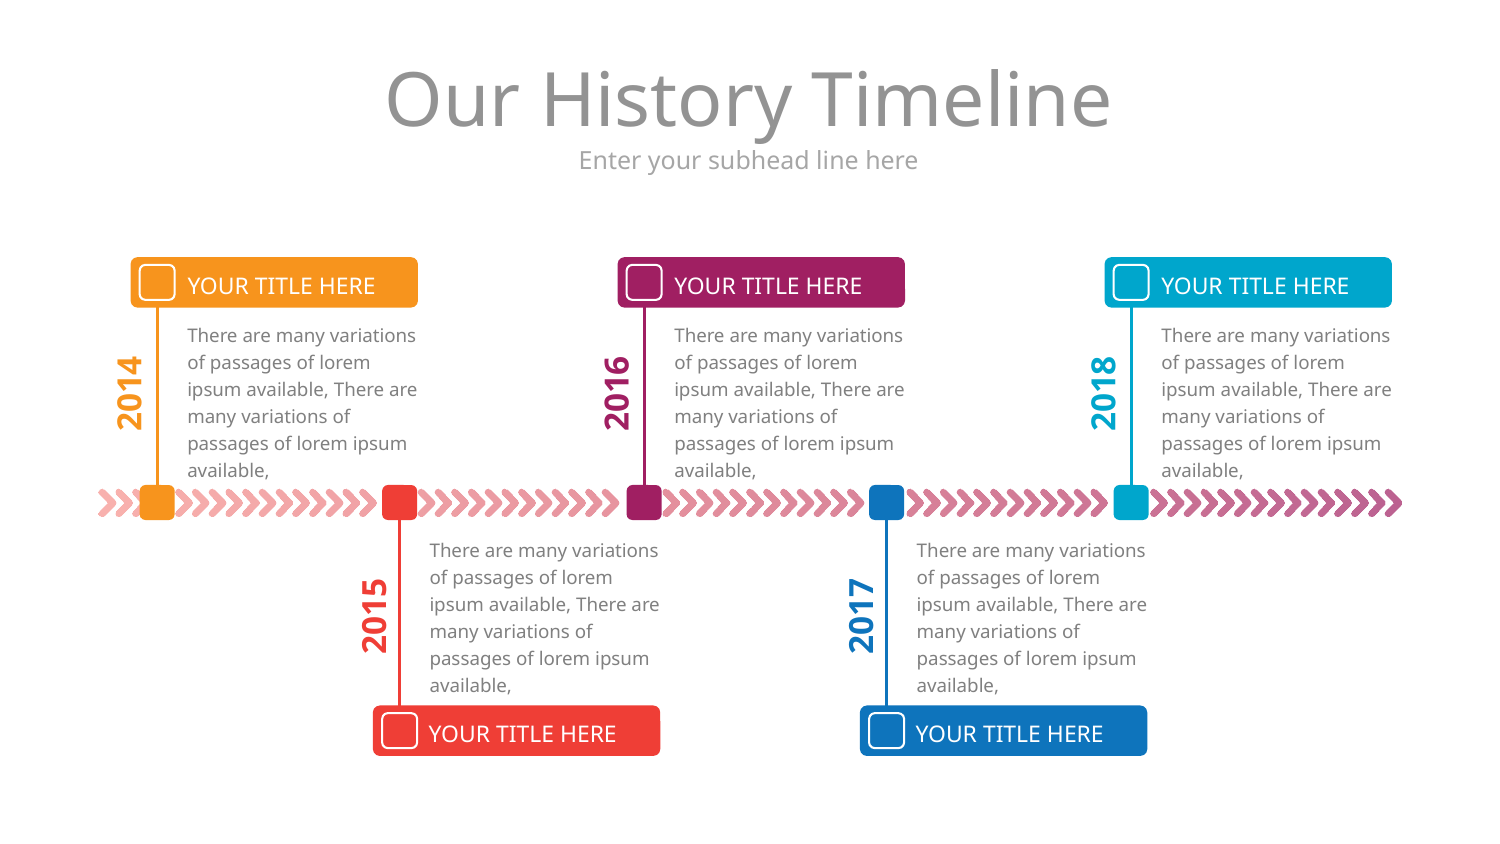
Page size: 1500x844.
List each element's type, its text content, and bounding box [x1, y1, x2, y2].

text_box [137, 482, 177, 523]
text_box [325, 488, 343, 517]
text_box [98, 488, 116, 517]
text_box [551, 488, 569, 517]
text_box [1111, 482, 1151, 523]
text_box [729, 488, 747, 517]
text_box [379, 710, 420, 751]
text_box [177, 488, 193, 517]
text_box [907, 488, 924, 517]
text_box There are many variations of passages of lorem ipsum available, There are many variations of passages of lorem ipsum available, [674, 319, 905, 482]
text_box [678, 488, 697, 517]
text_box [1006, 488, 1024, 517]
text_box [137, 262, 177, 302]
text_box [866, 710, 907, 751]
text_box 2018 [1082, 322, 1123, 466]
text_box [779, 488, 797, 517]
text_box [308, 488, 327, 517]
text_box [358, 488, 377, 517]
text_box [955, 488, 974, 517]
text_box There are many variations of passages of lorem ipsum available, There are many variations of passages of lorem ipsum available, [187, 319, 418, 482]
text_box [1300, 488, 1318, 517]
text_box [534, 488, 552, 517]
text_box YOUR TITLE HERE [428, 714, 649, 748]
text_box [624, 482, 664, 523]
text_box [857, 703, 1150, 759]
text_box [866, 482, 907, 523]
text_box [615, 255, 908, 310]
text_box [241, 488, 260, 517]
text_box [1111, 262, 1151, 302]
text_box [1151, 488, 1168, 517]
text_box [972, 488, 991, 517]
text_box [664, 488, 680, 517]
text_box [922, 488, 940, 517]
text_box [1056, 488, 1074, 517]
text_box [1316, 488, 1335, 517]
text_box [131, 506, 137, 517]
text_box [796, 488, 814, 517]
text_box YOUR TITLE HERE [1161, 265, 1382, 299]
text_box [450, 488, 469, 517]
text_box [114, 488, 133, 517]
text_box [745, 488, 764, 517]
text_box [712, 488, 730, 517]
text_box [291, 488, 310, 517]
title Our History Timeline [62, 55, 1436, 138]
text_box [131, 488, 137, 499]
text_box YOUR TITLE HERE [915, 714, 1136, 748]
text_box [342, 488, 360, 517]
text_box [258, 488, 276, 517]
text_box [601, 488, 619, 517]
text_box [695, 488, 714, 517]
text_box [1022, 488, 1041, 517]
list Enter your subhead line here [62, 144, 1436, 174]
text_box [370, 703, 663, 759]
text_box [419, 488, 435, 517]
text_box 2017 [839, 545, 880, 688]
text_box [208, 488, 226, 517]
text_box [1350, 488, 1369, 517]
text_box [1102, 255, 1395, 310]
text_box [1283, 488, 1301, 517]
text_box [1039, 488, 1057, 517]
text_box YOUR TITLE HERE [187, 265, 408, 299]
text_box [567, 488, 586, 517]
text_box [1333, 488, 1352, 517]
text_box [846, 488, 864, 517]
text_box There are many variations of passages of lorem ipsum available, There are many variations of passages of lorem ipsum available, [916, 533, 1148, 696]
text_box 2015 [352, 545, 393, 688]
text_box There are many variations of passages of lorem ipsum available, There are many variations of passages of lorem ipsum available, [1161, 319, 1392, 482]
text_box [501, 488, 519, 517]
text_box [1183, 488, 1201, 517]
text_box [1216, 488, 1234, 517]
text_box [434, 488, 452, 517]
text_box [1367, 488, 1385, 517]
text_box [484, 488, 502, 517]
text_box [517, 488, 536, 517]
text_box [1199, 488, 1218, 517]
text_box [939, 488, 957, 517]
text_box [379, 482, 420, 523]
text_box [1233, 488, 1251, 517]
text_box [812, 488, 831, 517]
text_box 2014 [108, 322, 149, 466]
text_box 2016 [595, 322, 636, 466]
text_box [191, 488, 209, 517]
text_box [989, 488, 1007, 517]
text_box [1089, 488, 1108, 517]
text_box [1250, 488, 1268, 517]
text_box [467, 488, 486, 517]
text_box [584, 488, 603, 517]
text_box [1384, 488, 1402, 517]
text_box [224, 488, 243, 517]
text_box YOUR TITLE HERE [674, 265, 895, 299]
text_box [275, 488, 293, 517]
text_box [829, 488, 847, 517]
text_box [624, 262, 664, 302]
text_box [128, 255, 421, 310]
text_box [762, 488, 780, 517]
text_box [1073, 488, 1091, 517]
text_box [1266, 488, 1285, 517]
text_box [1166, 488, 1184, 517]
text_box There are many variations of passages of lorem ipsum available, There are many variations of passages of lorem ipsum available, [429, 533, 661, 696]
